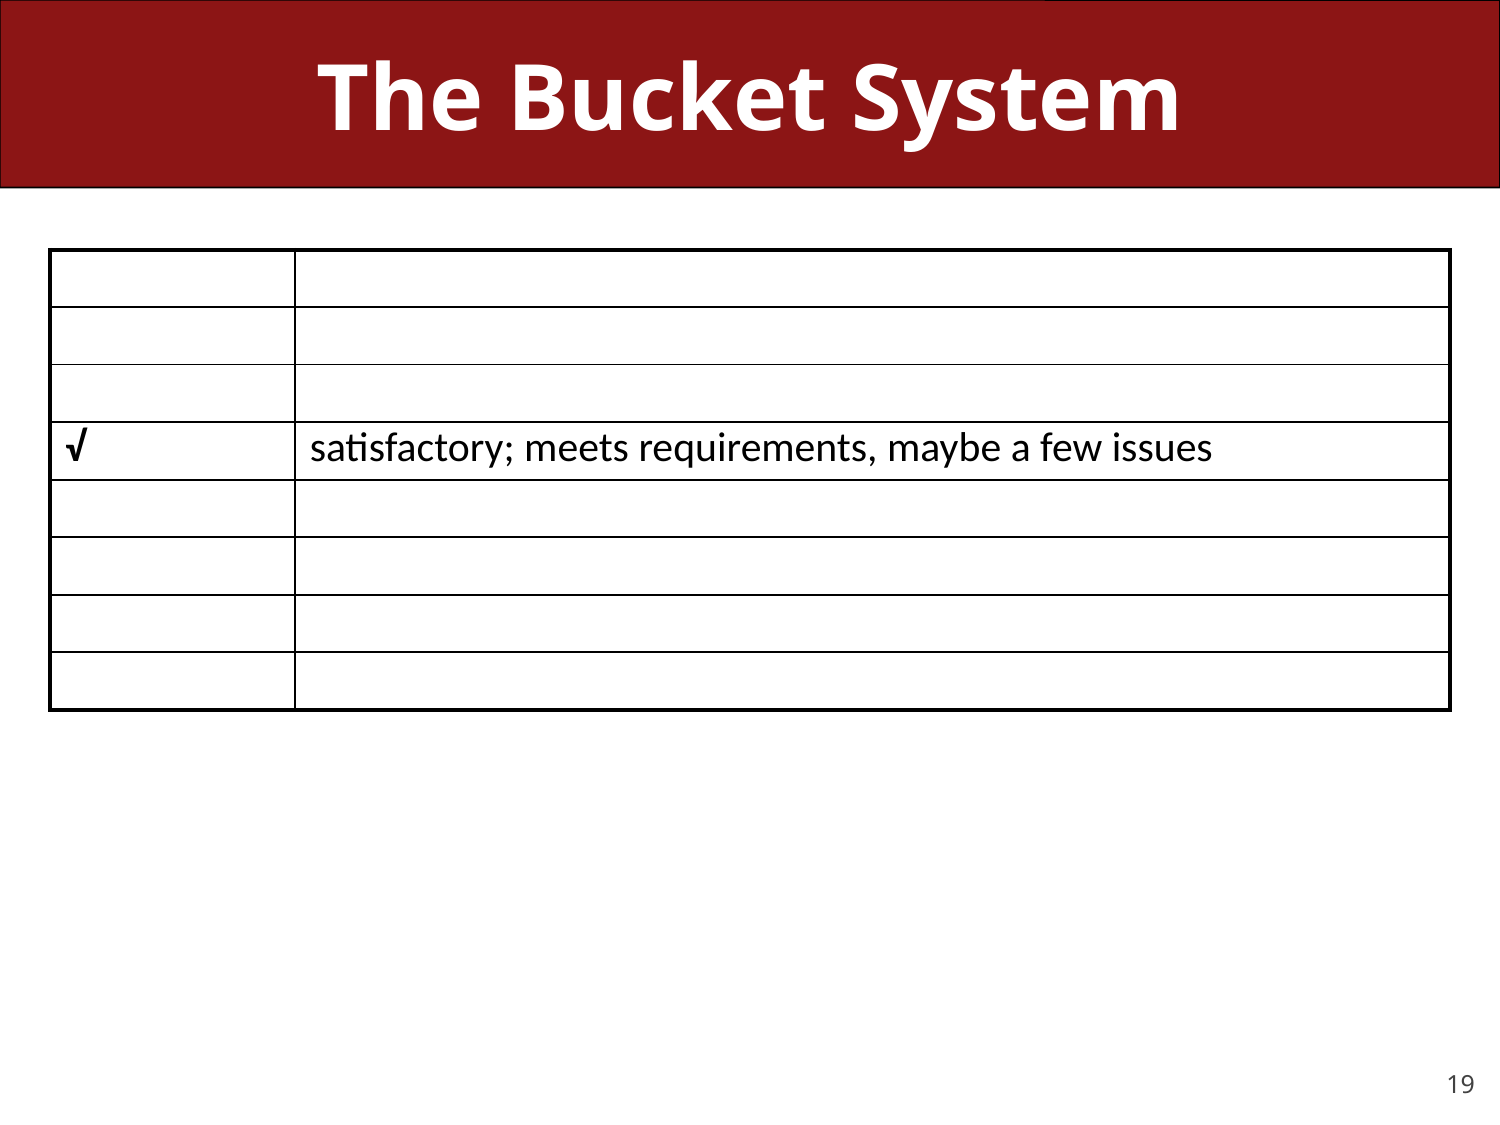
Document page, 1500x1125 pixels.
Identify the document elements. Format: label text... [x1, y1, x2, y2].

table_cell [52, 538, 294, 594]
table_cell [52, 653, 294, 708]
table_cell satisfactory; meets requirements, maybe a few issues [296, 423, 1448, 479]
title The Bucket System [75, 0, 1425, 188]
table_cell [52, 308, 294, 364]
table_cell [296, 538, 1448, 594]
table_cell [296, 653, 1448, 708]
table_cell √ [52, 423, 294, 479]
table_cell [296, 308, 1448, 364]
table_cell [52, 596, 294, 651]
table_cell [296, 481, 1448, 536]
table_cell [52, 365, 294, 421]
table_cell [296, 596, 1448, 651]
table_cell [52, 481, 294, 536]
table_header [296, 252, 1448, 306]
table_header [52, 252, 294, 306]
table_cell [296, 365, 1448, 421]
